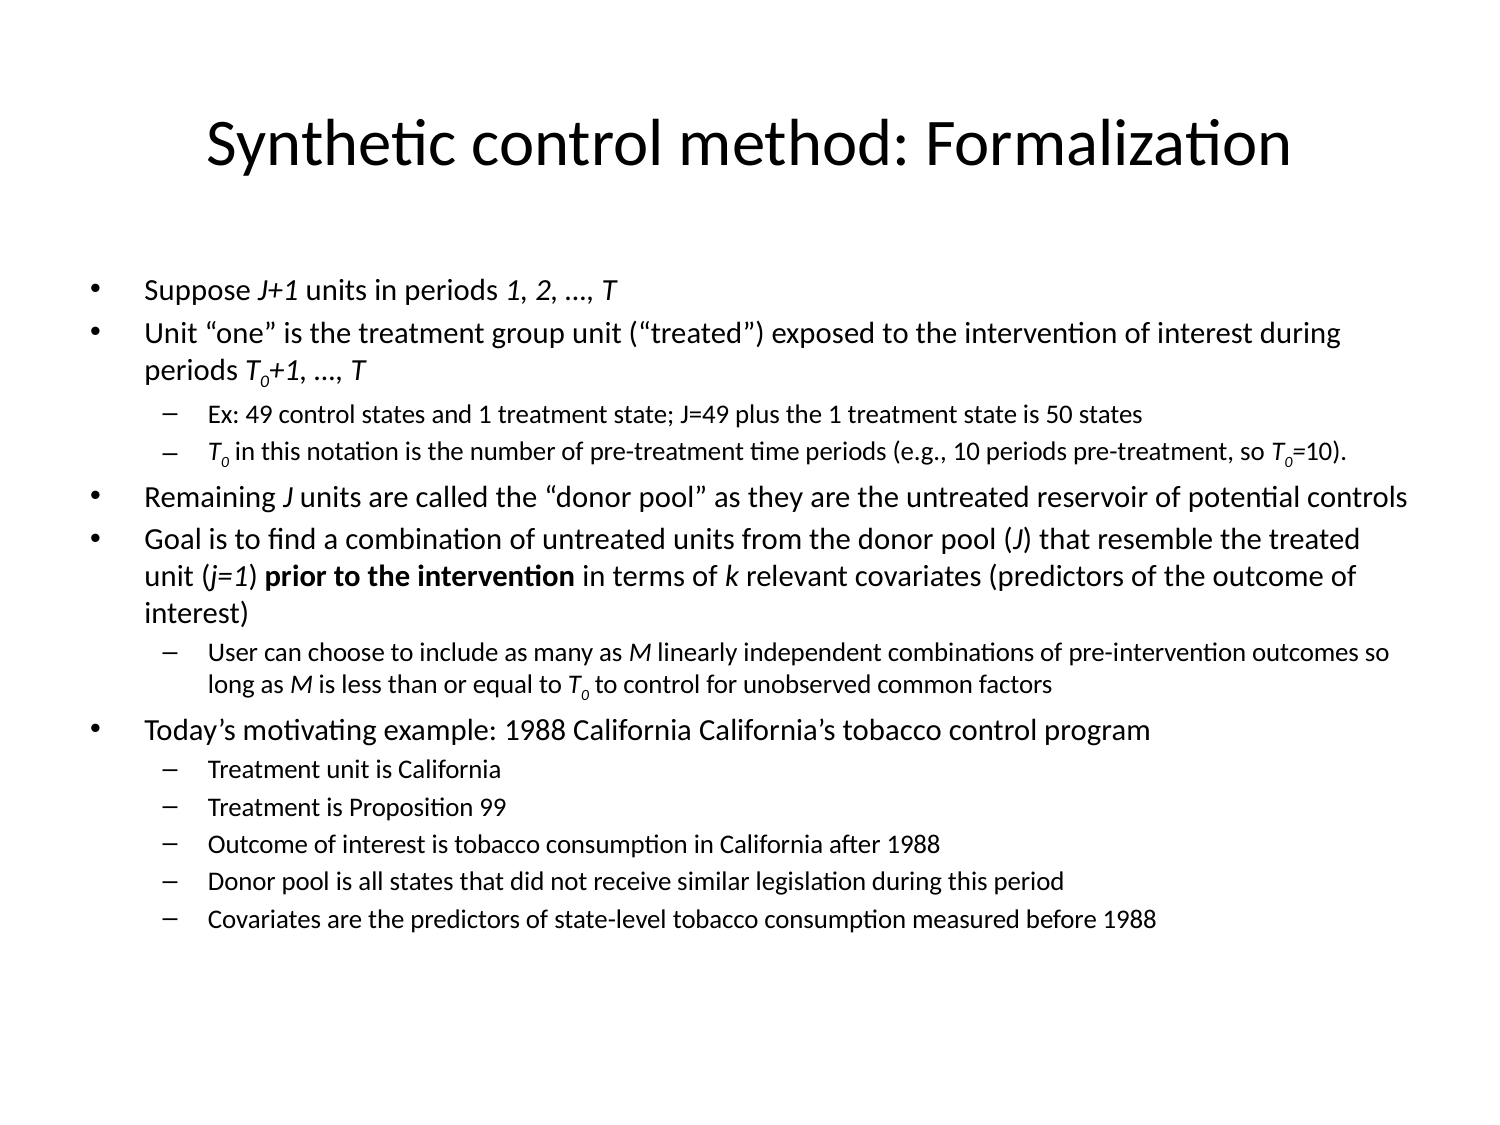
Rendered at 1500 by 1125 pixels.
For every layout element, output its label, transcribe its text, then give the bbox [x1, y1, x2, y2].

title Synthetic control method: Formalization [75, 45, 1425, 233]
list Suppose J+1 units in periods 1, 2, …, T Unit “one” is the treatment group unit (“treated”) exposed to the intervention of interest during periods T0+1, …, T Ex: 49 control states and 1 treatment state; J=49 plus the 1 treatment state is 50 states T0 in this notation is the number of pre-treatment time periods (e.g., 10 periods pre-treatment, so T0=10). Remaining J units are called the “donor pool” as they are the untreated reservoir of potential controls Goal is to find a combination of untreated units from the donor pool (J) that resemble the treated unit (j=1) prior to the intervention in terms of k relevant covariates (predictors of the outcome of interest) User can choose to include as many as M linearly independent combinations of pre-intervention outcomes so long as M is less than or equal to T0 to control for unobserved common factors Today’s motivating example: 1988 California California’s tobacco control program Treatment unit is California Treatment is Proposition 99 Outcome of interest is tobacco consumption in California after 1988 Donor pool is all states that did not receive similar legislation during this period Covariates are the predictors of state-level tobacco consumption measured before 1988 [75, 262, 1425, 1005]
